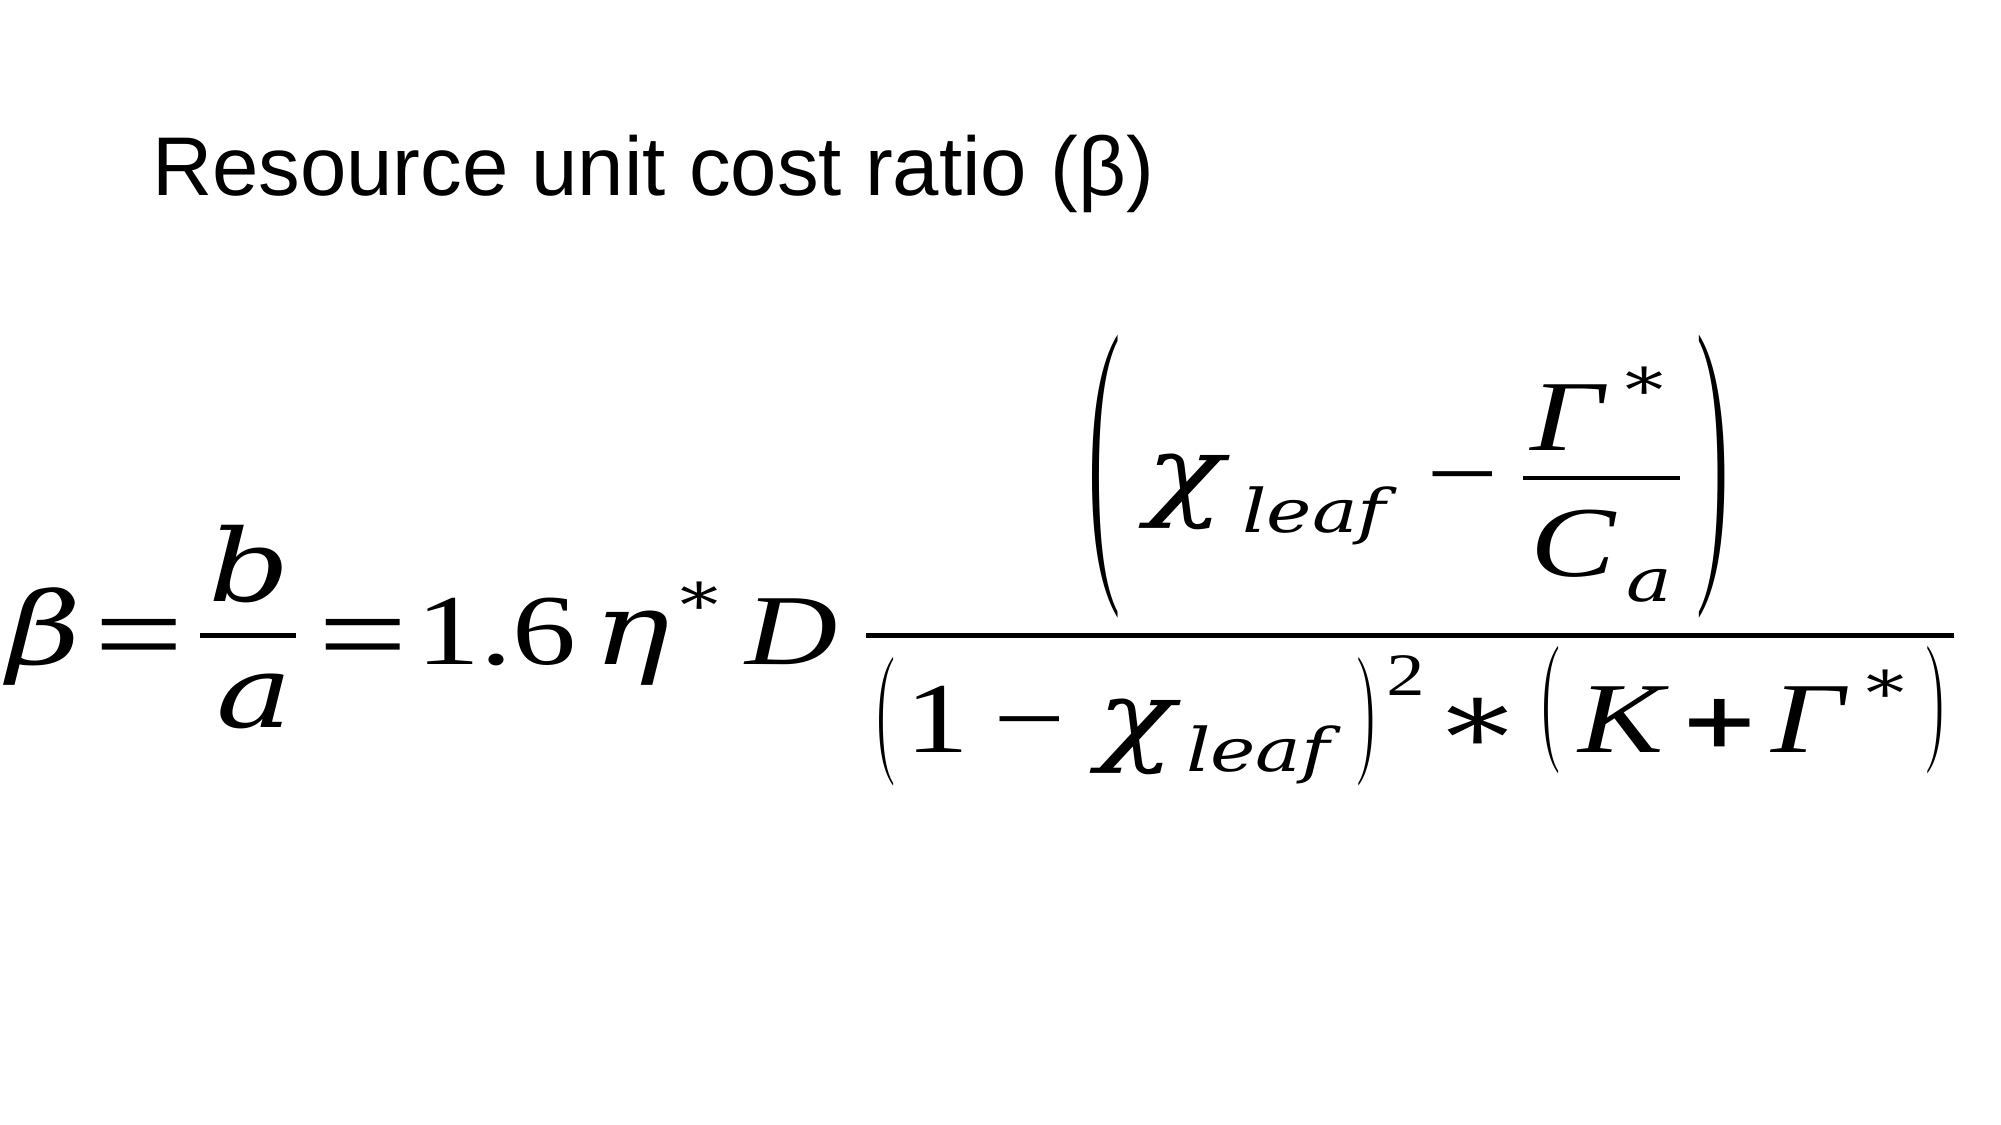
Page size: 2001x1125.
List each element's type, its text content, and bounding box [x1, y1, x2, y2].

title Resource unit cost ratio (β) [137, 59, 1863, 278]
